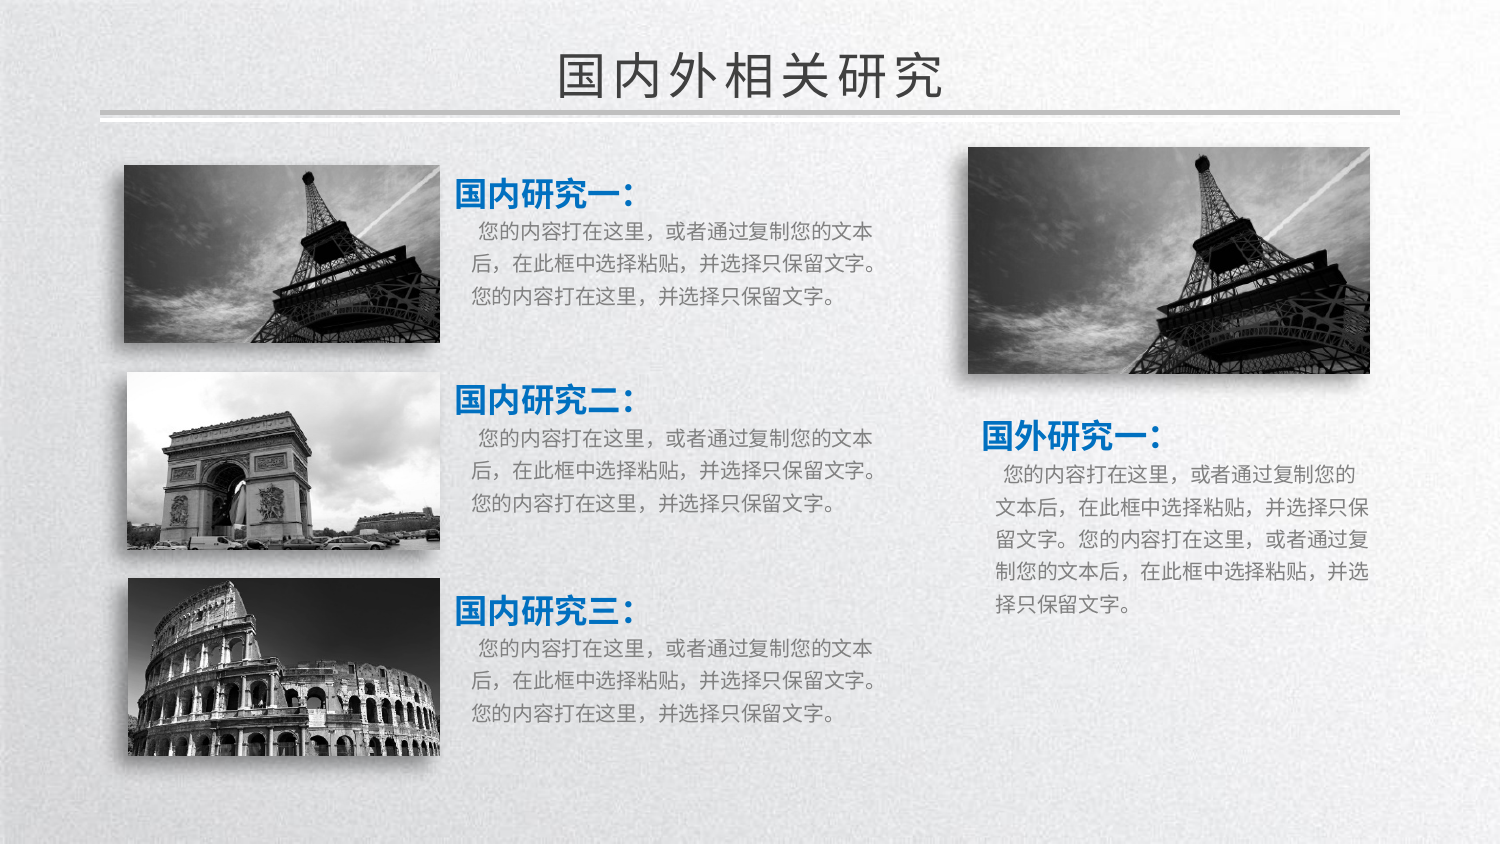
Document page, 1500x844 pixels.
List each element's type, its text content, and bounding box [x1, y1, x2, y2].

picture [0, 0, 1500, 844]
text_box 您的内容打在这里，或者通过复制您的文本后，在此框中选择粘贴，并选择只保留文字。您的内容打在这里，并选择只保留文字。 [456, 410, 892, 523]
text_box 国内研究一： [442, 165, 716, 221]
text_box 国外研究一： [966, 408, 1243, 463]
text_box 您的内容打在这里，或者通过复制您的文本后，在此框中选择粘贴，并选择只保留文字。您的内容打在这里，并选择只保留文字。 [456, 203, 892, 316]
text_box 国内研究三： [444, 582, 716, 637]
text_box 您的内容打在这里，或者通过复制您的文本后，在此框中选择粘贴，并选择只保留文字。您的内容打在这里，或者通过复制您的文本后，在此框中选择粘贴，并选择只保留文字。 [980, 446, 1387, 624]
text_box 国内外相关研究 [541, 37, 959, 112]
text_box 您的内容打在这里，或者通过复制您的文本后，在此框中选择粘贴，并选择只保留文字。您的内容打在这里，并选择只保留文字。 [456, 620, 892, 733]
text_box 国内研究二： [443, 372, 716, 427]
